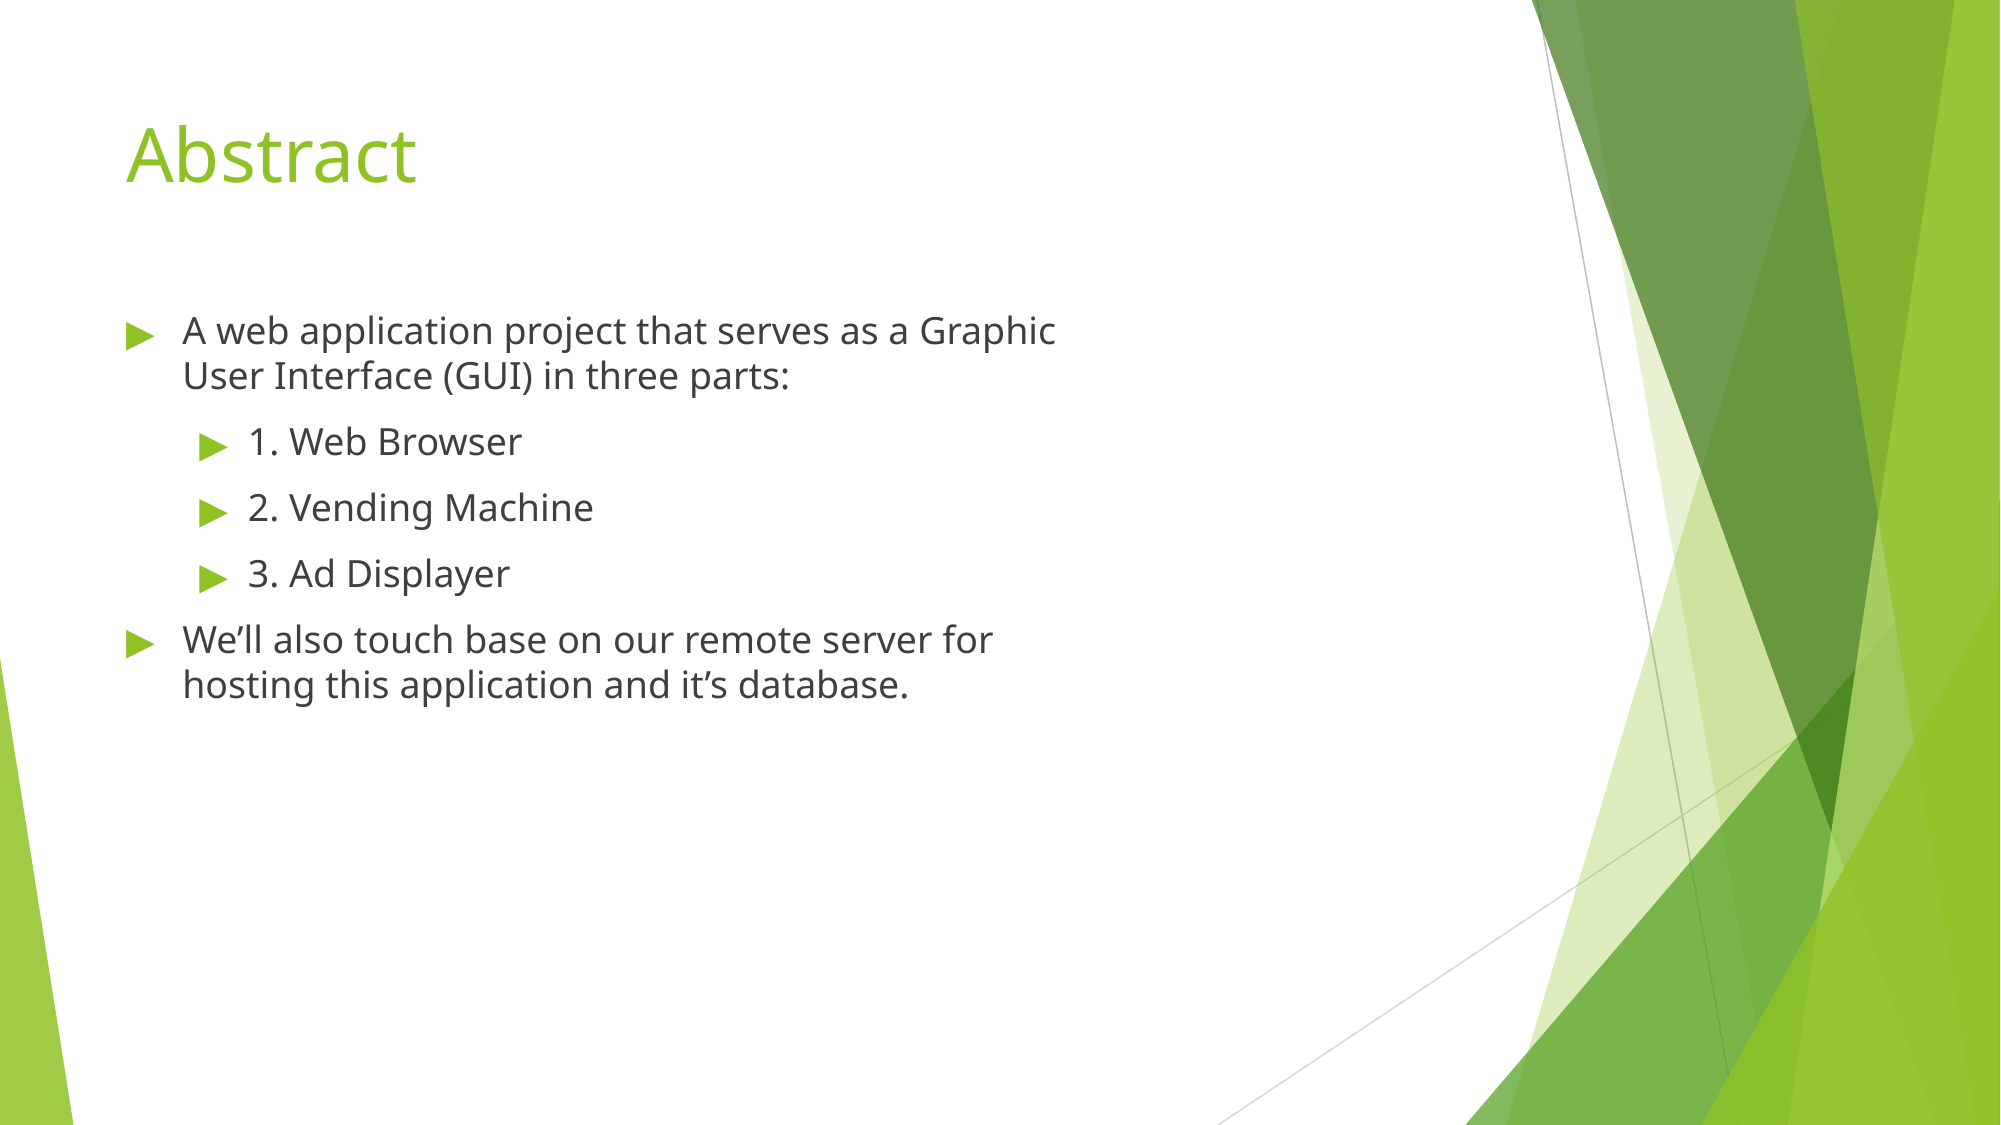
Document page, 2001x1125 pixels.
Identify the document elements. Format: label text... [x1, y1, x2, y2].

list A web application project that serves as a Graphic User Interface (GUI) in three parts: 1. Web Browser 2. Vending Machine 3. Ad Displayer We’ll also touch base on our remote server for hosting this application and it’s database. [111, 299, 1108, 937]
title Abstract [111, 99, 1522, 317]
